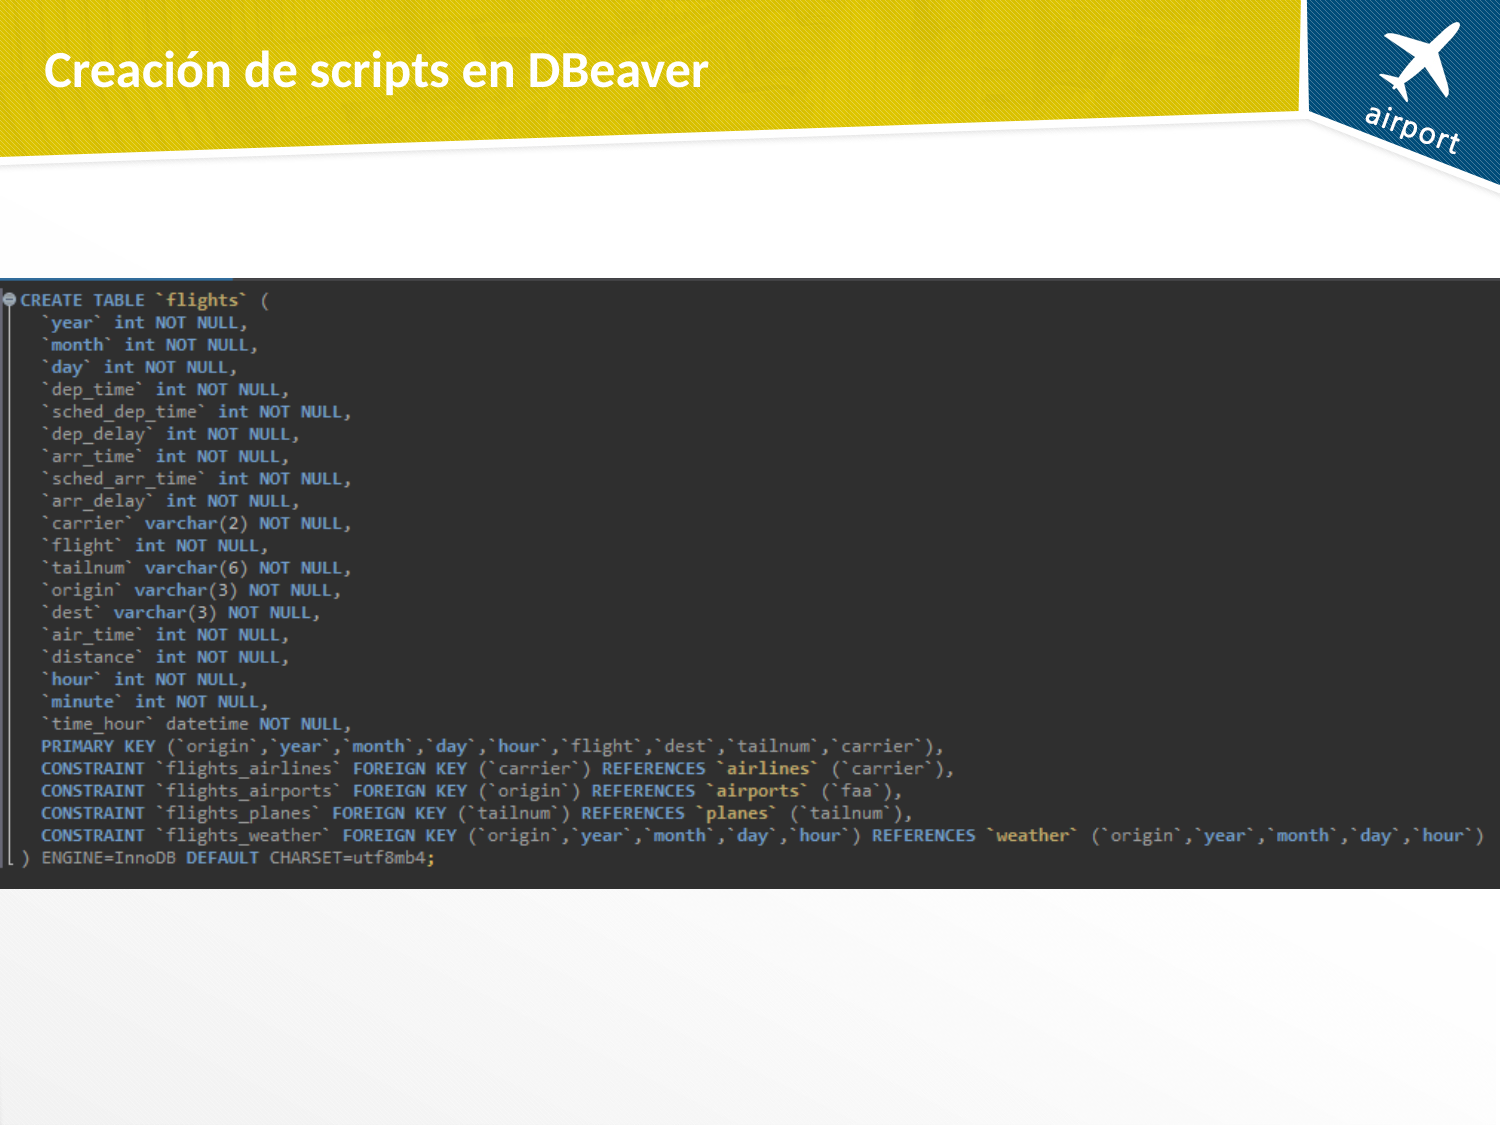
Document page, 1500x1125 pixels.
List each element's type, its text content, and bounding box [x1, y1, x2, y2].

title Creación de scripts en DBeaver [29, 0, 1287, 132]
picture [0, 0, 1500, 1125]
